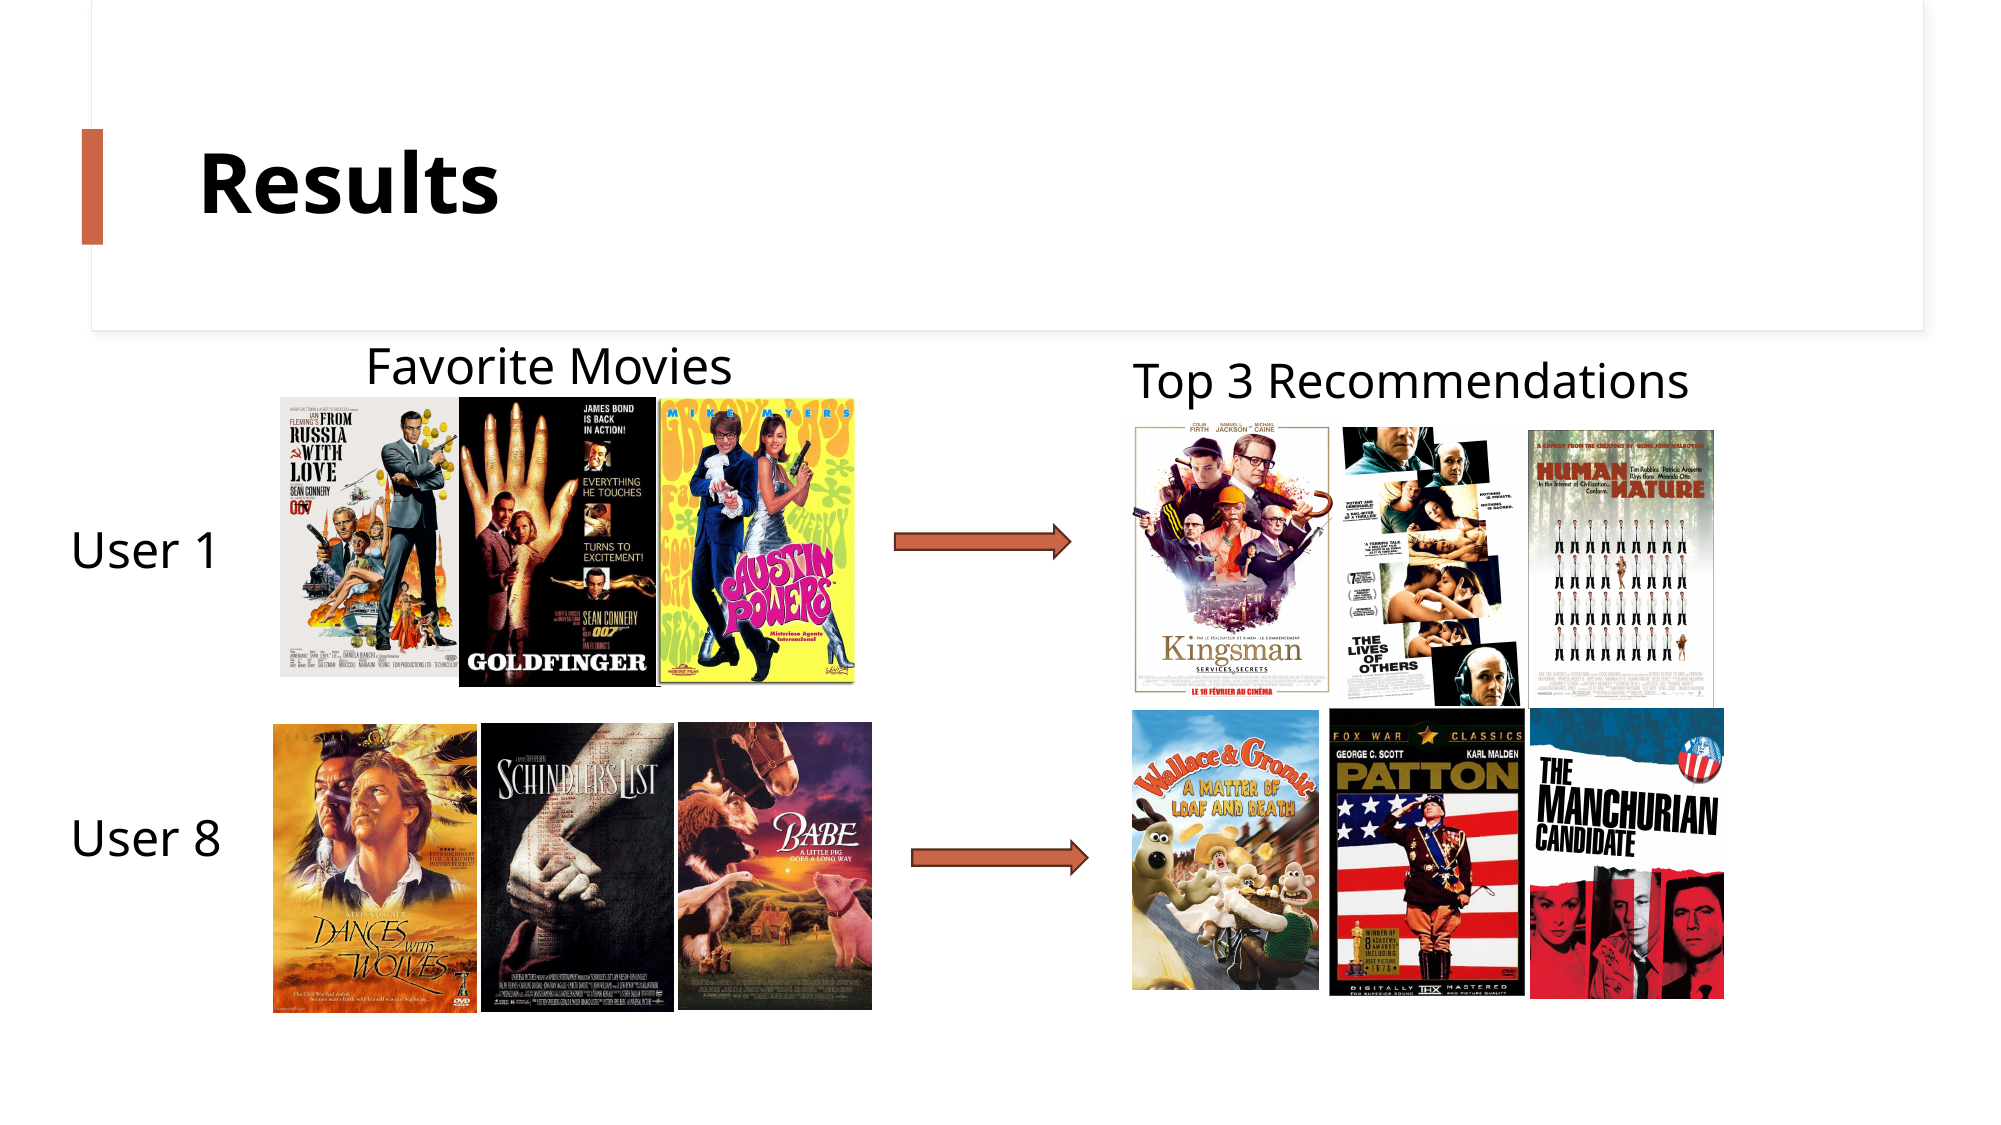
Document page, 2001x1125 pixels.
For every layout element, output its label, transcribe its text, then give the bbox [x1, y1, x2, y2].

picture [279, 397, 855, 687]
text_box Top 3 Recommendations [1117, 337, 1737, 417]
picture [1124, 416, 1525, 706]
picture [678, 722, 872, 1010]
picture [1528, 430, 1724, 999]
picture [1132, 710, 1319, 990]
text_box [911, 838, 1090, 877]
picture [273, 724, 477, 1013]
picture [481, 723, 674, 1012]
title Results [183, 90, 1851, 284]
picture [1329, 708, 1525, 996]
text_box User 1 [55, 504, 249, 603]
list Favorite Movies [350, 321, 954, 422]
text_box User 8 [55, 792, 249, 891]
text_box [893, 522, 1072, 561]
